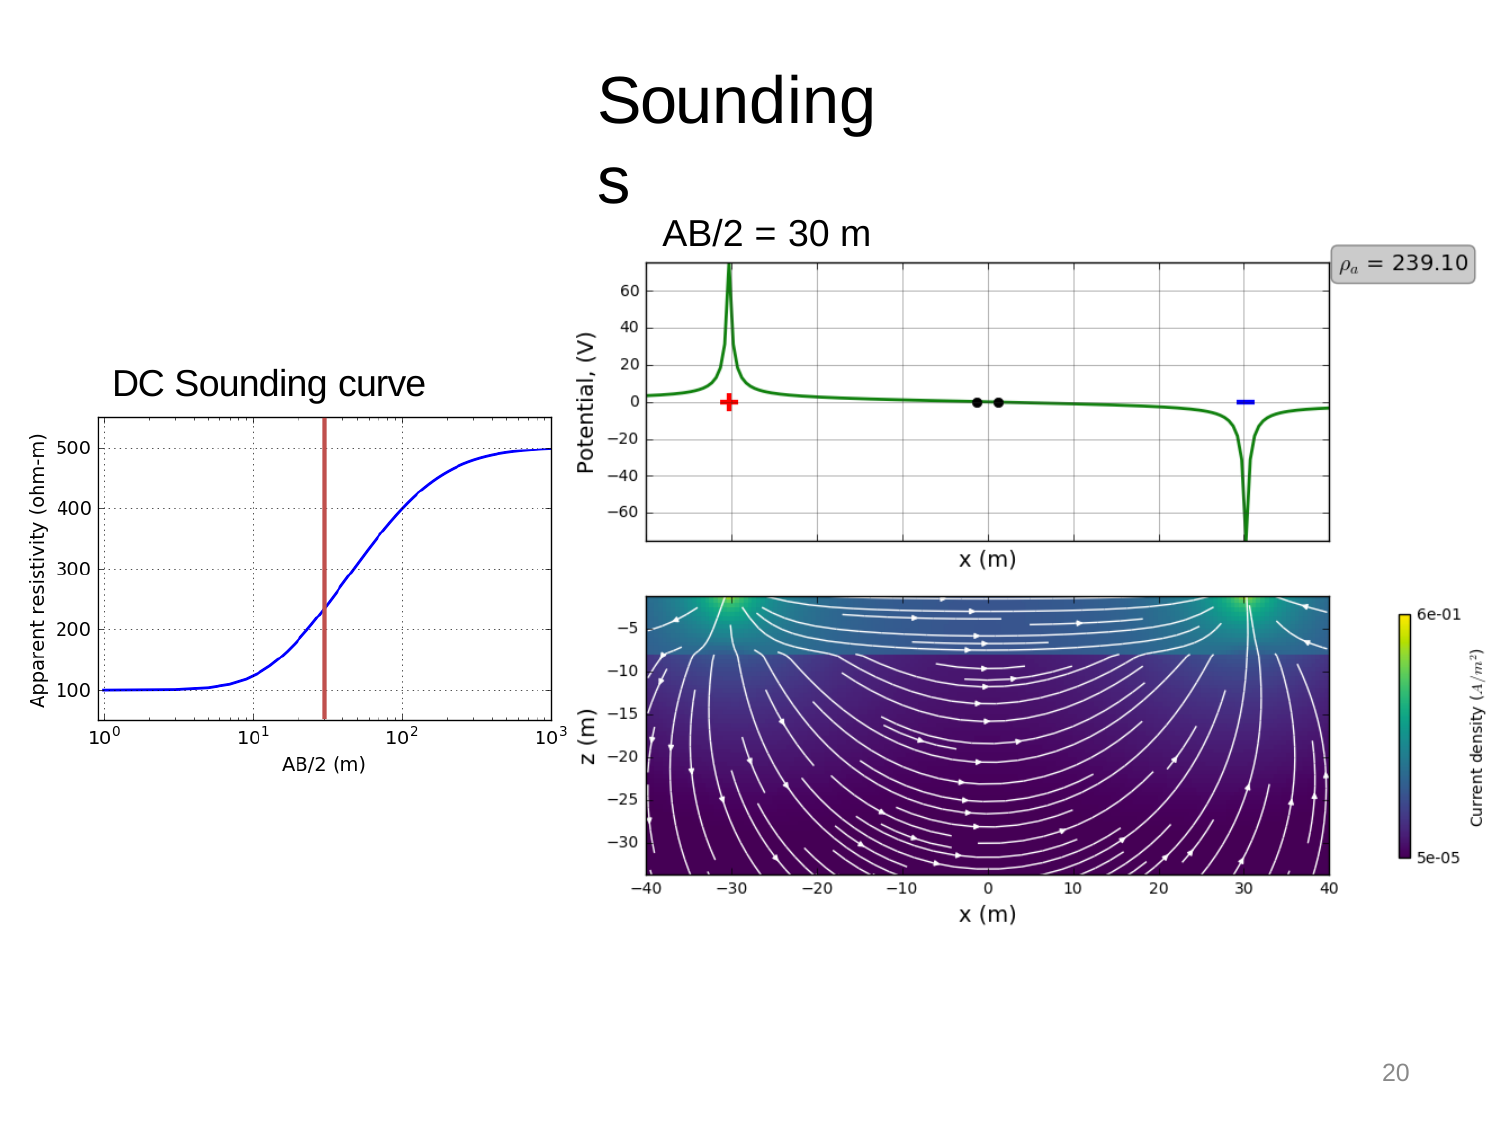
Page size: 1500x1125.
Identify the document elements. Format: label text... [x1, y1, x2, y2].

text_box [20, 408, 566, 783]
text_box DC Sounding curve [109, 357, 430, 405]
text_box AB/2 = 30 m [660, 206, 873, 254]
text_box [566, 241, 1500, 967]
title Soundings [595, 54, 905, 241]
slide_number 20 [1377, 1055, 1414, 1125]
